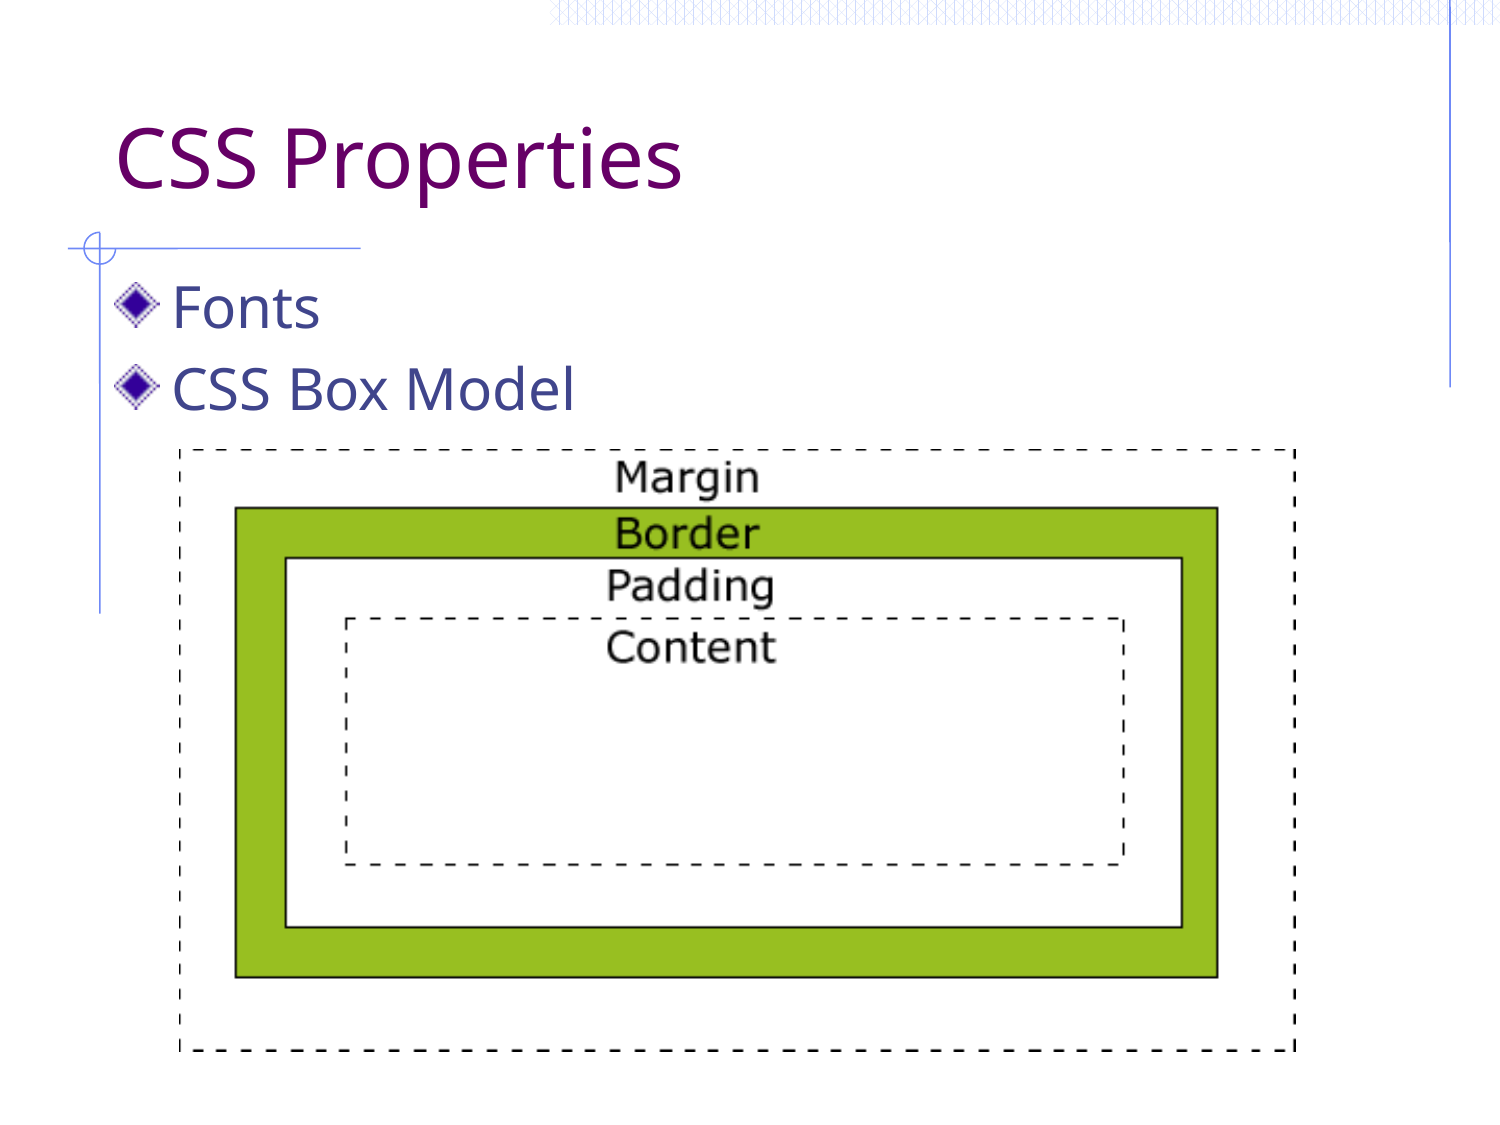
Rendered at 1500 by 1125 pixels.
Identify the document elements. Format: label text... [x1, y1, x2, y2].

picture [178, 449, 1297, 1053]
list Fonts CSS Box Model [99, 262, 1376, 938]
title CSS Properties [99, 49, 1376, 213]
picture [114, 364, 160, 410]
picture [114, 282, 160, 328]
